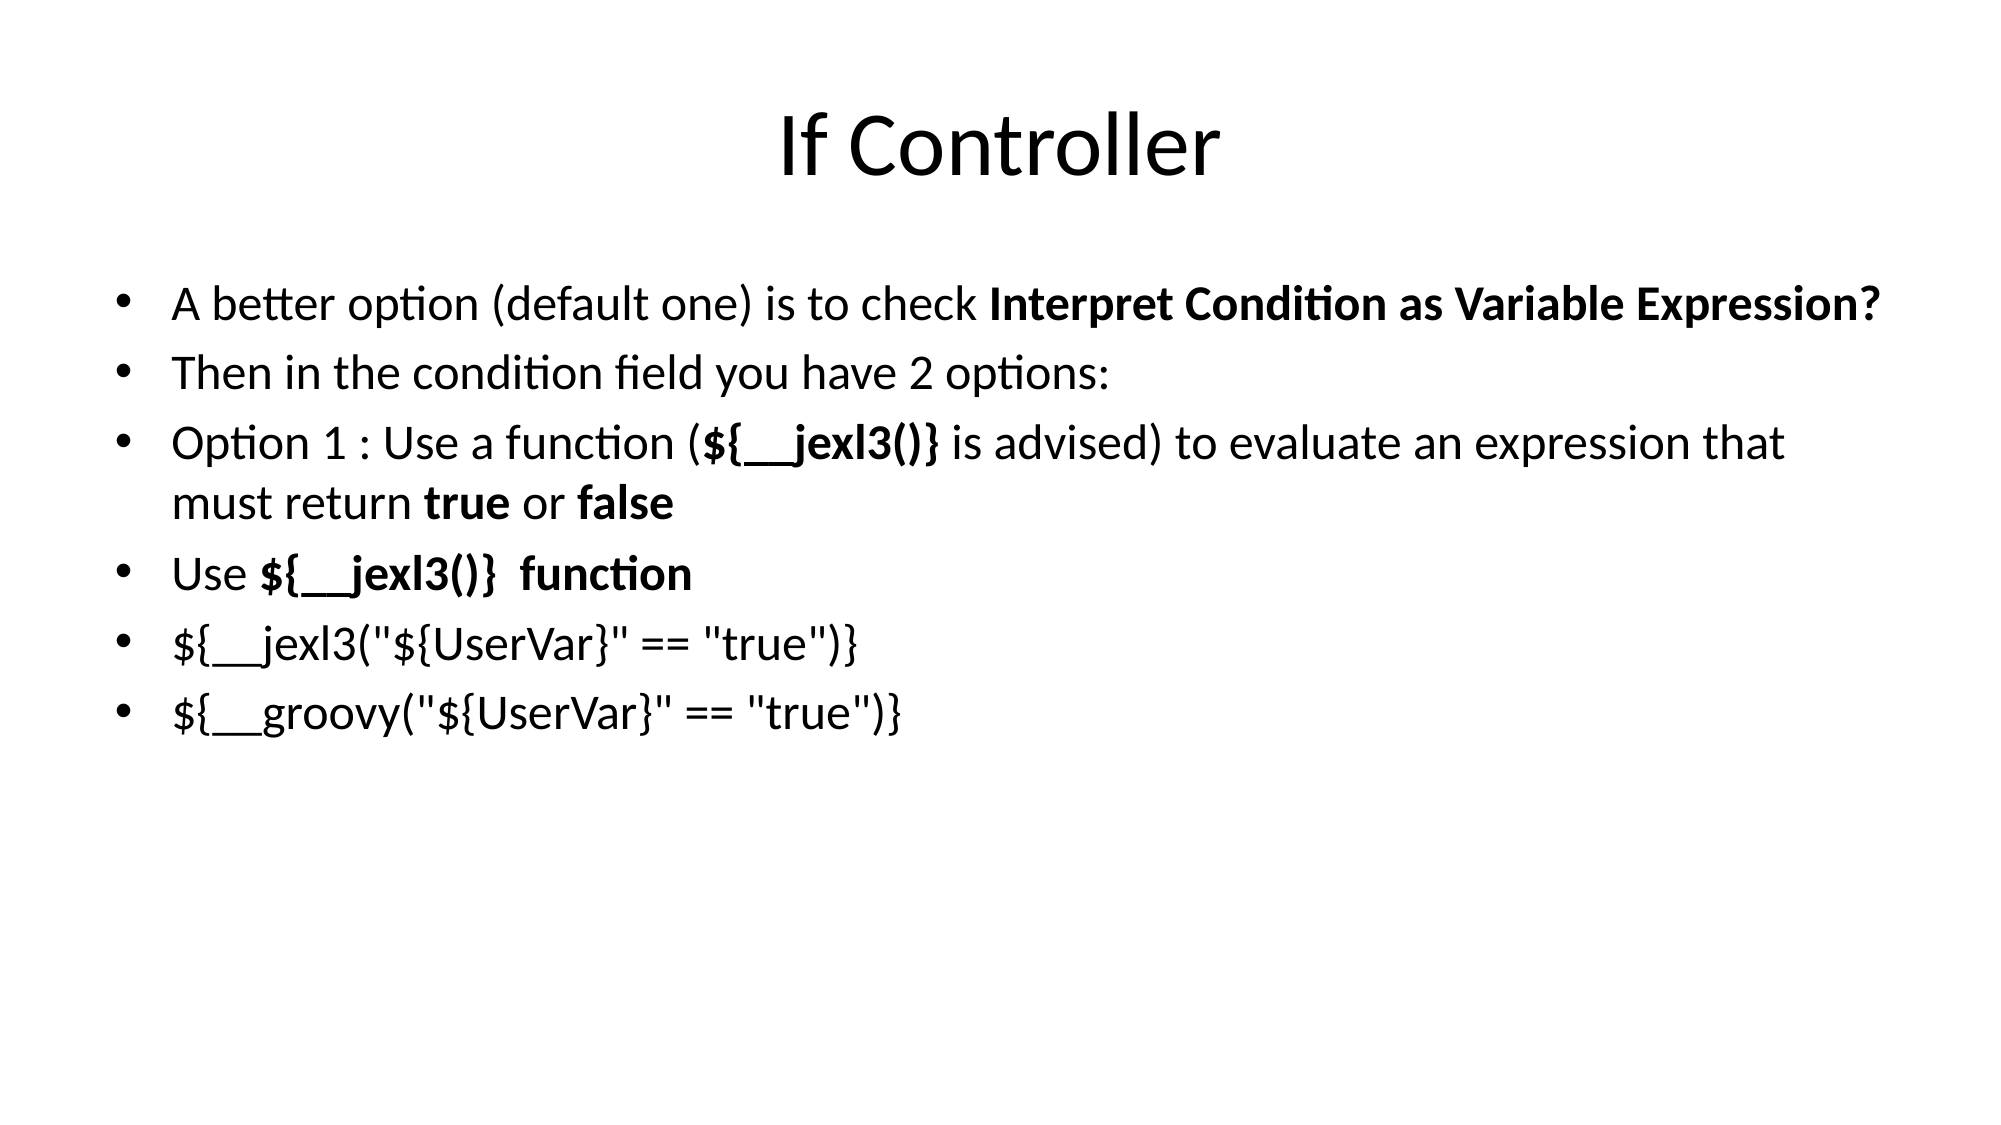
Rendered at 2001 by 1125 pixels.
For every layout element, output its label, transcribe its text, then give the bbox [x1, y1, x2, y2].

list A better option (default one) is to check Interpret Condition as Variable Expression? Then in the condition field you have 2 options: Option 1 : Use a function (${__jexl3()} is advised) to evaluate an expression that must return true or false Use ${__jexl3()} function ${__jexl3("${UserVar}" == "true")} ${__groovy("${UserVar}" == "true")} [99, 262, 1900, 1005]
title If Controller [99, 45, 1900, 233]
